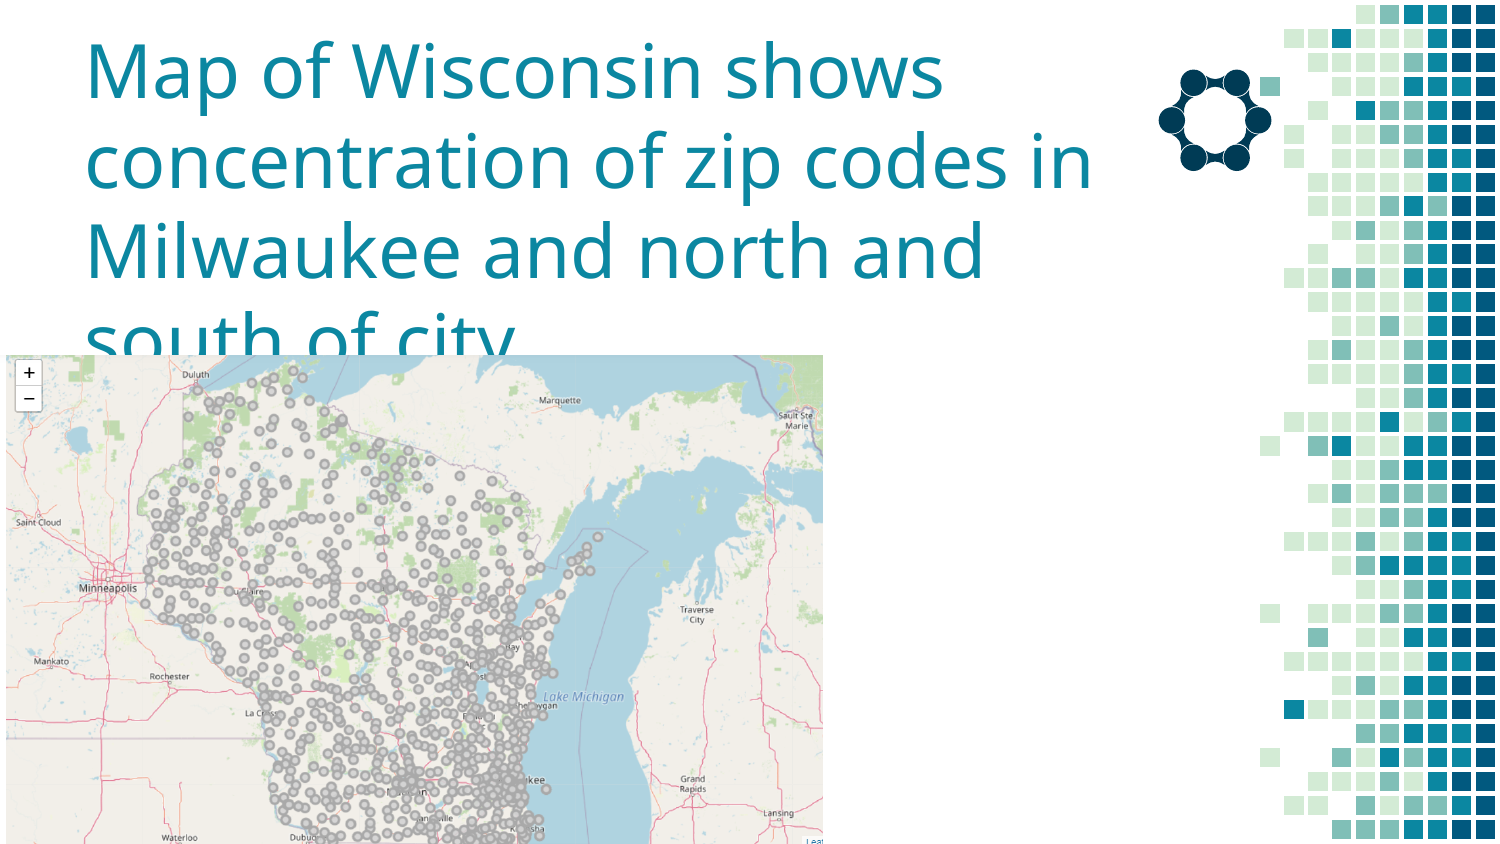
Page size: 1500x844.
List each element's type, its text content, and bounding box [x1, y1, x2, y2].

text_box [1158, 69, 1272, 172]
picture [0, 355, 823, 844]
text_box Map of Wisconsin shows concentration of zip codes in Milwaukee and north and south of city [69, 15, 1164, 391]
